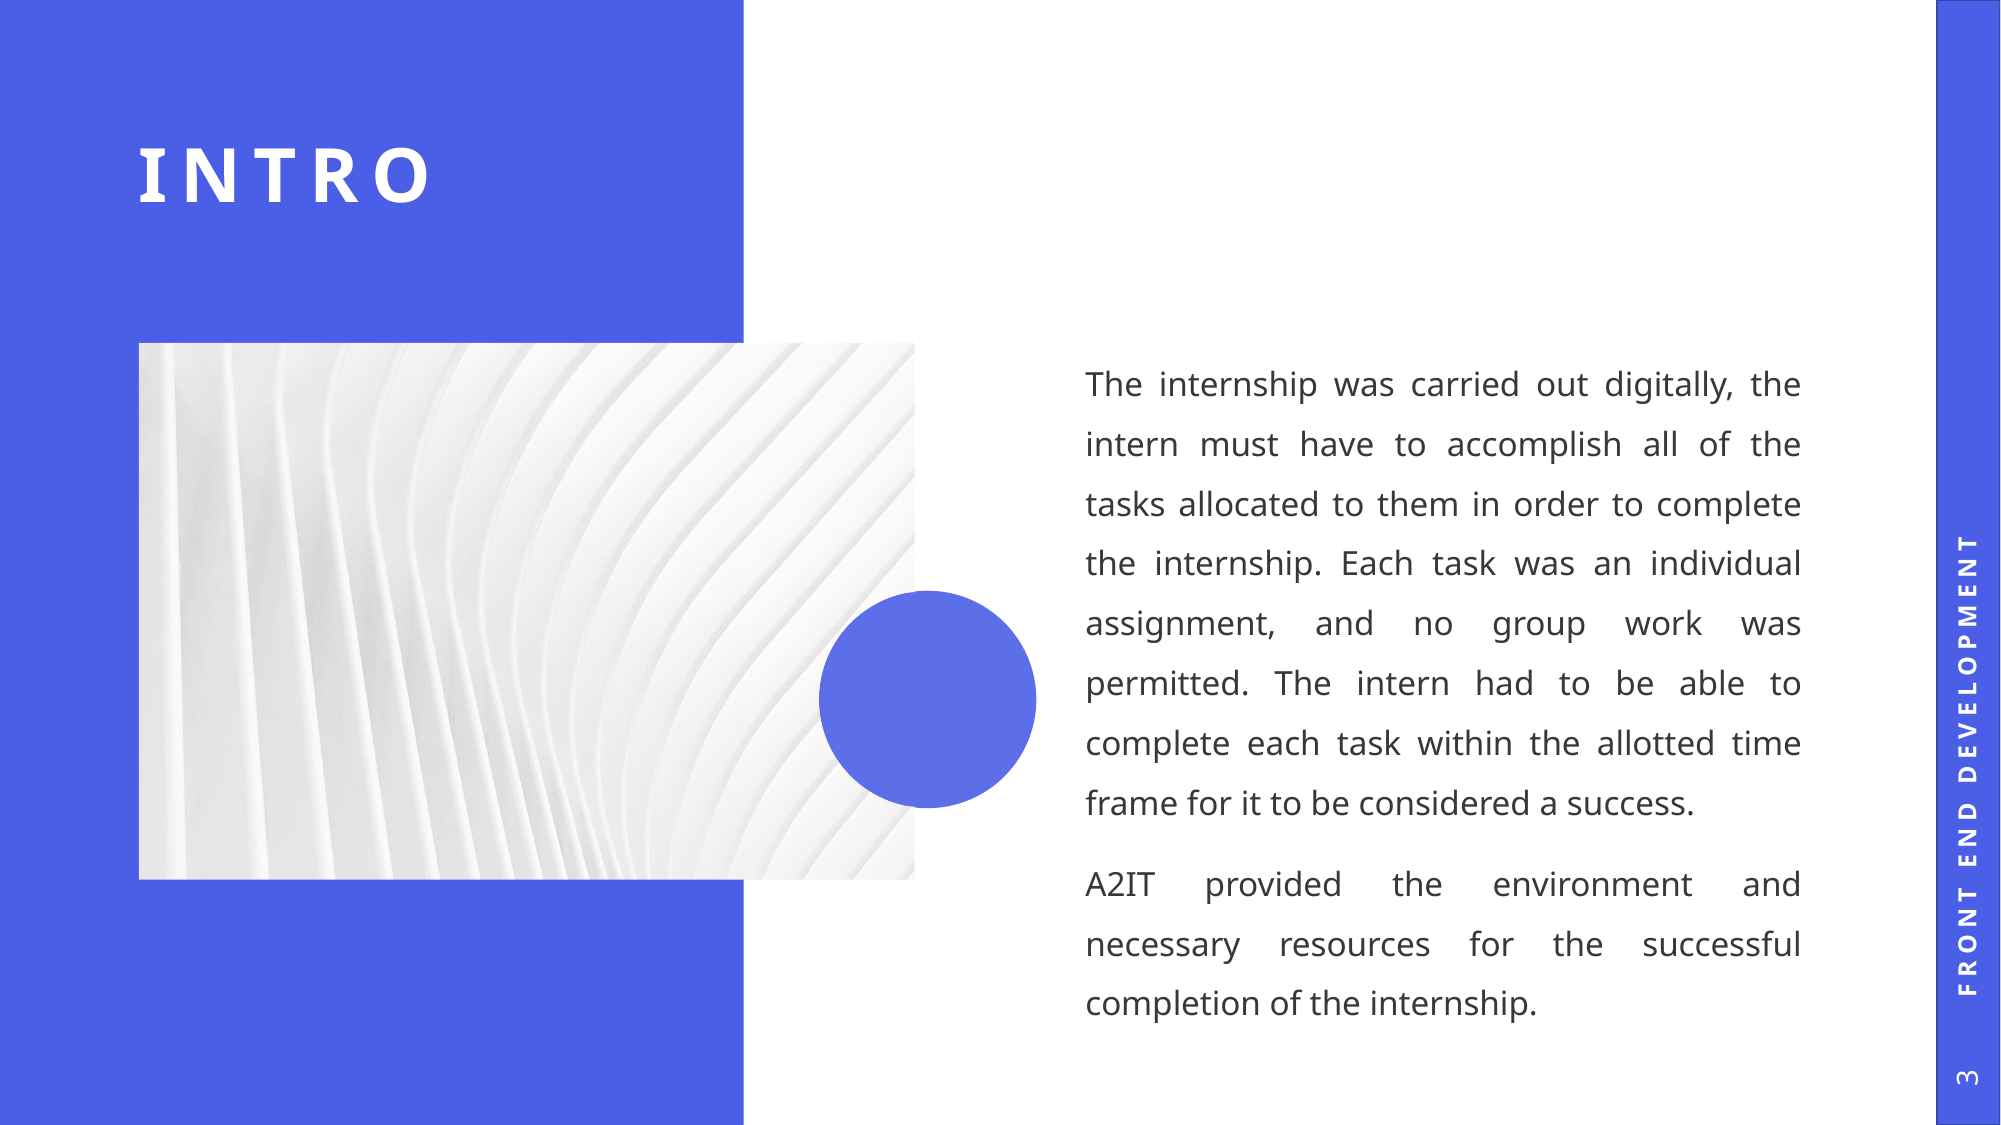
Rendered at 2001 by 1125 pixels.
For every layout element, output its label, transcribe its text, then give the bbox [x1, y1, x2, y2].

title INTRO [138, 137, 1863, 323]
footer Front end development [1937, 0, 2000, 1032]
picture [138, 342, 915, 880]
list The internship was carried out digitally, the intern must have to accomplish all of the tasks allocated to them in order to complete the internship. Each task was an individual assignment, and no group work was permitted. The intern had to be able to complete each task within the allotted time frame for it to be considered a success. A2IT provided the environment and necessary resources for the successful completion of the internship. [1085, 342, 1804, 982]
slide_number 3 [1937, 1032, 2000, 1125]
